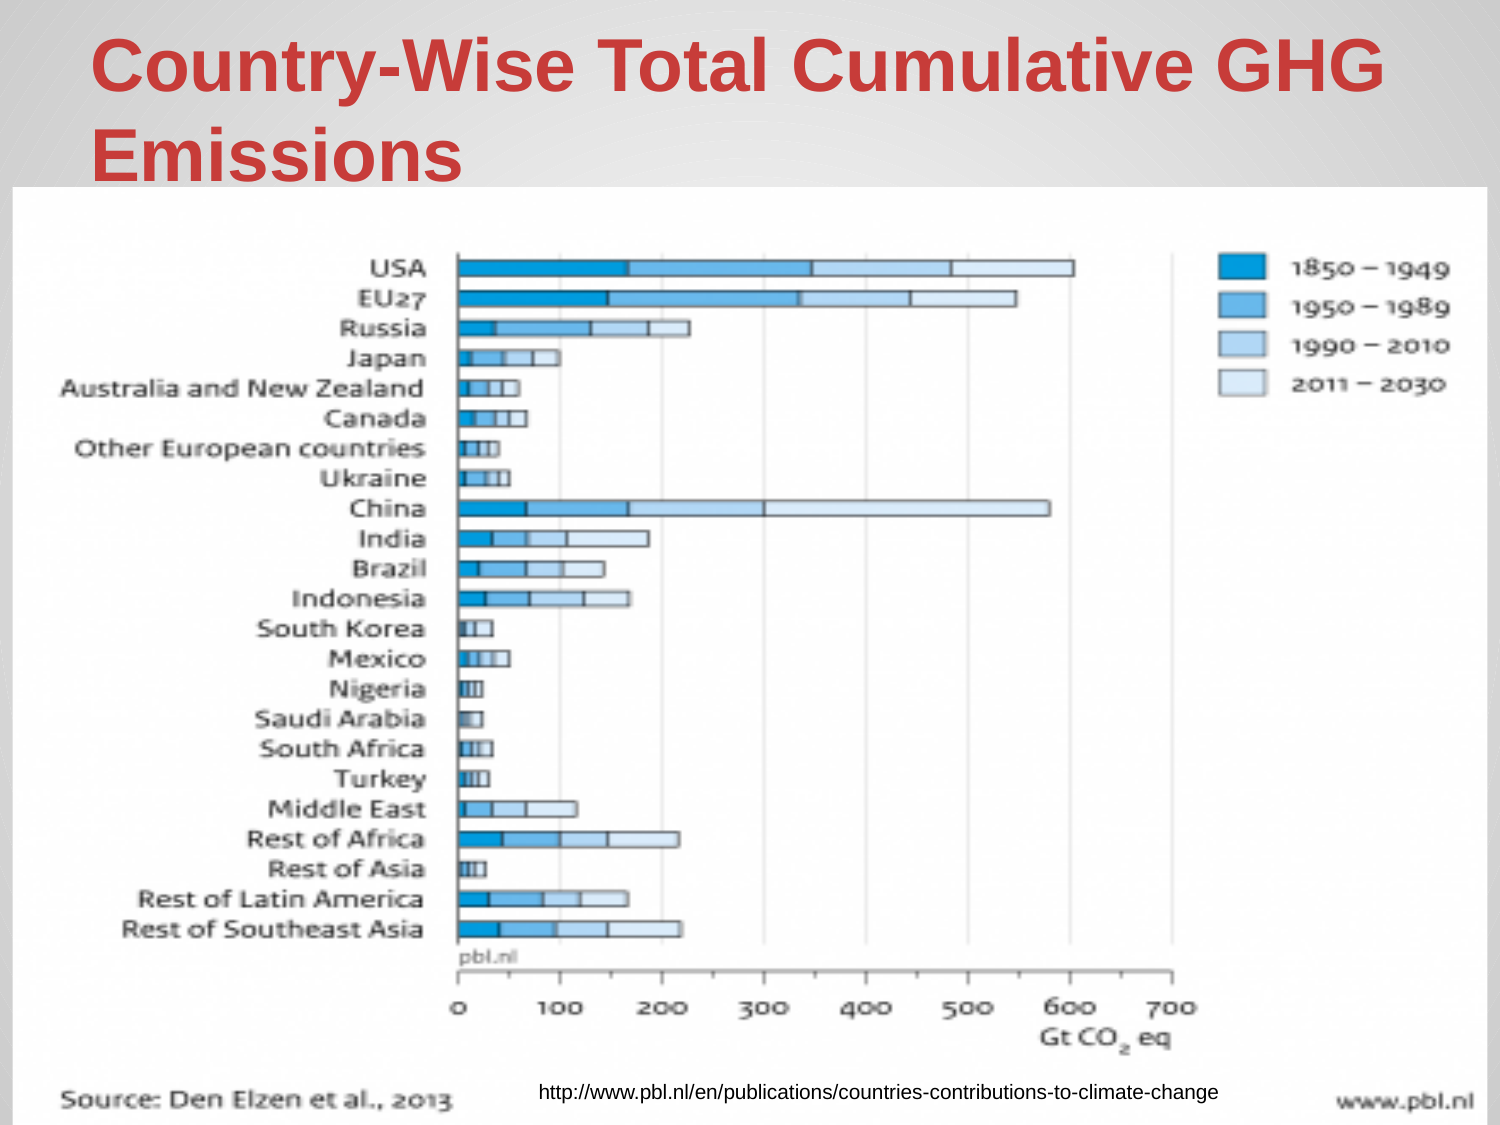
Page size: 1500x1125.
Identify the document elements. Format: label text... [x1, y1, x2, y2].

picture [12, 187, 1488, 1125]
title Country-Wise Total Cumulative GHG Emissions [75, 24, 1425, 185]
